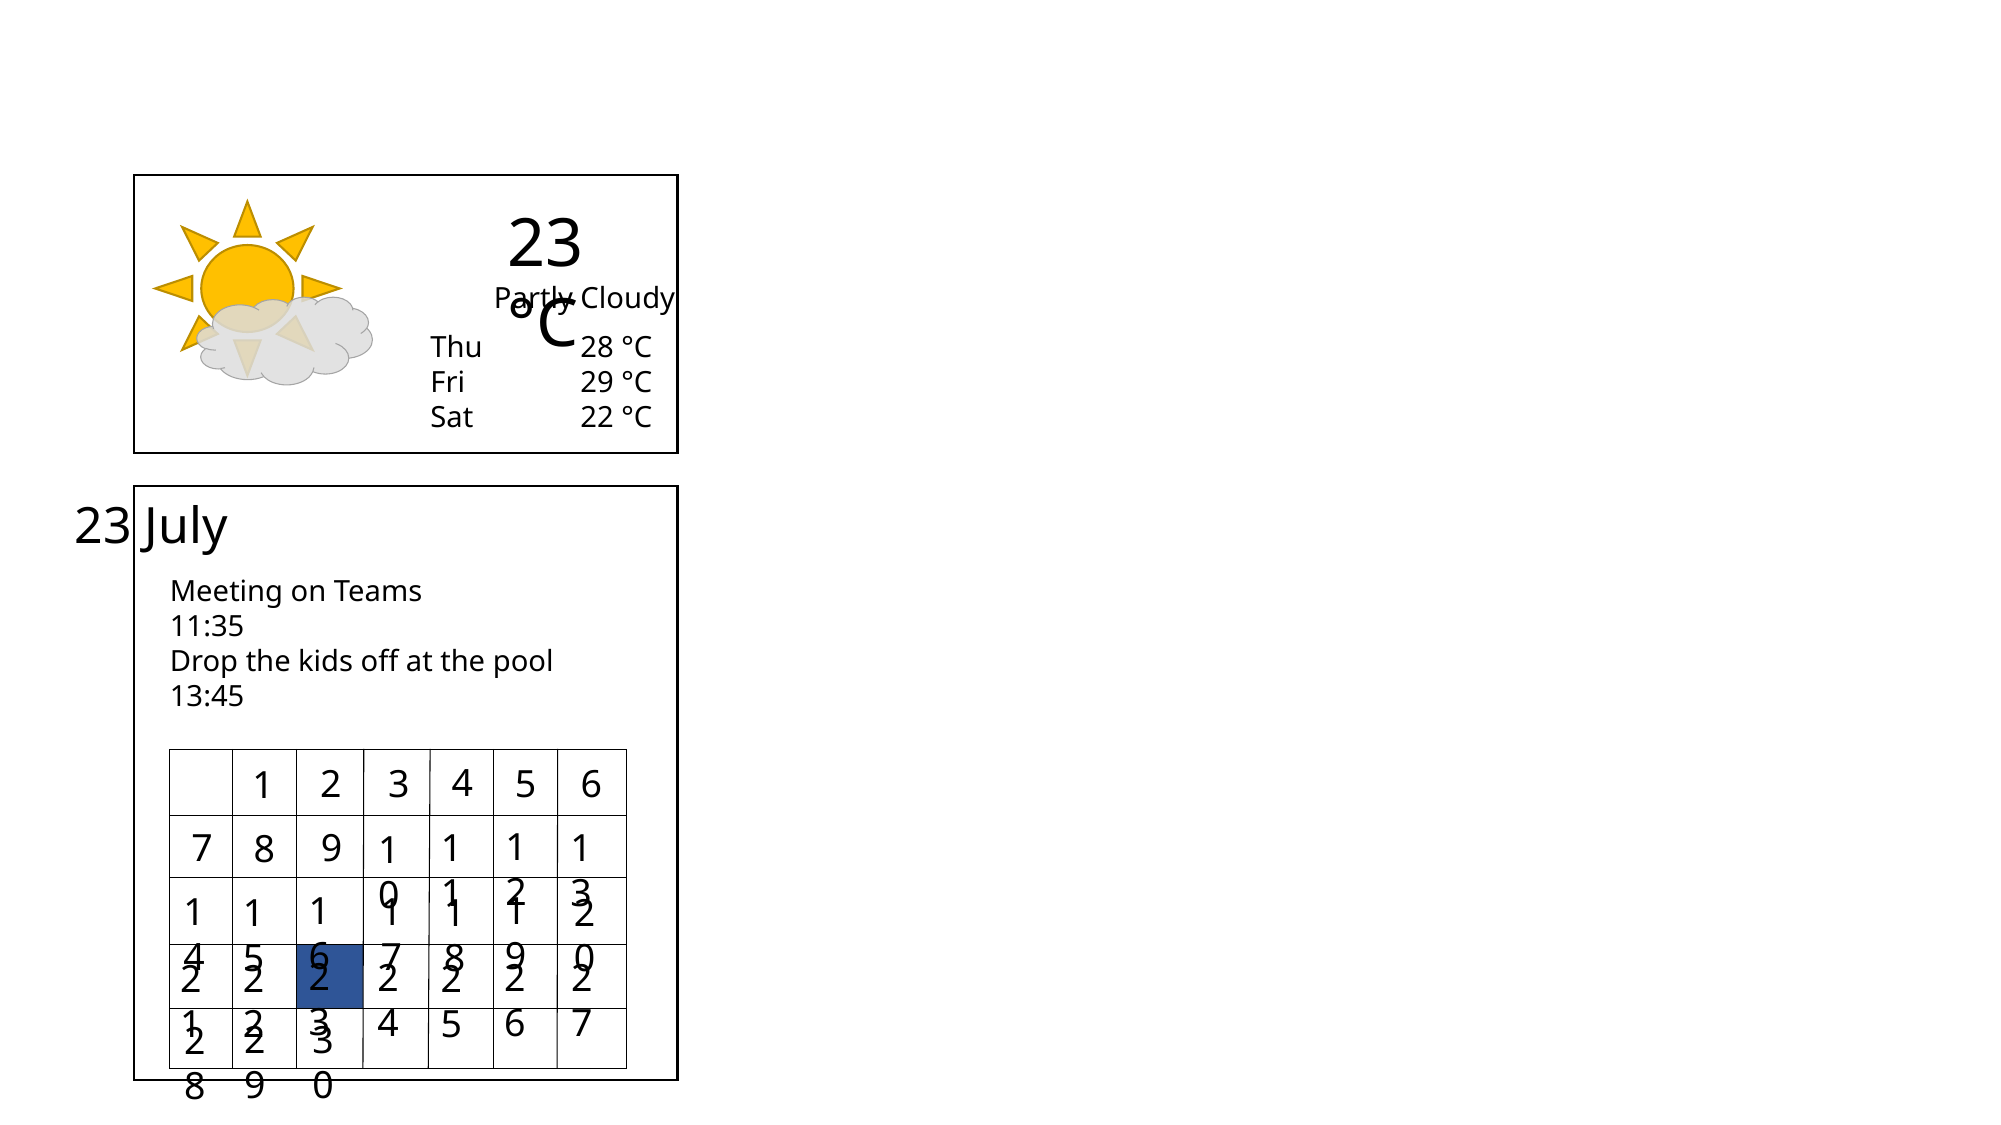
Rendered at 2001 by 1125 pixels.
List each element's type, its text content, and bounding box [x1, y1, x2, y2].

text_box [200, 243, 295, 318]
text_box [301, 274, 343, 298]
text_box [179, 314, 211, 353]
text_box [232, 198, 263, 238]
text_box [133, 485, 678, 1080]
text_box [133, 174, 679, 454]
text_box Thu 28 °C Fri 29 °C Sat 22 °C [415, 321, 668, 441]
text_box Partly Cloudy [479, 271, 691, 322]
text_box 23 °C [668, 322, 678, 368]
text_box [179, 224, 220, 263]
text_box [275, 224, 315, 263]
text_box [151, 274, 194, 303]
text_box 23 °C [492, 192, 678, 271]
text_box [196, 296, 374, 386]
